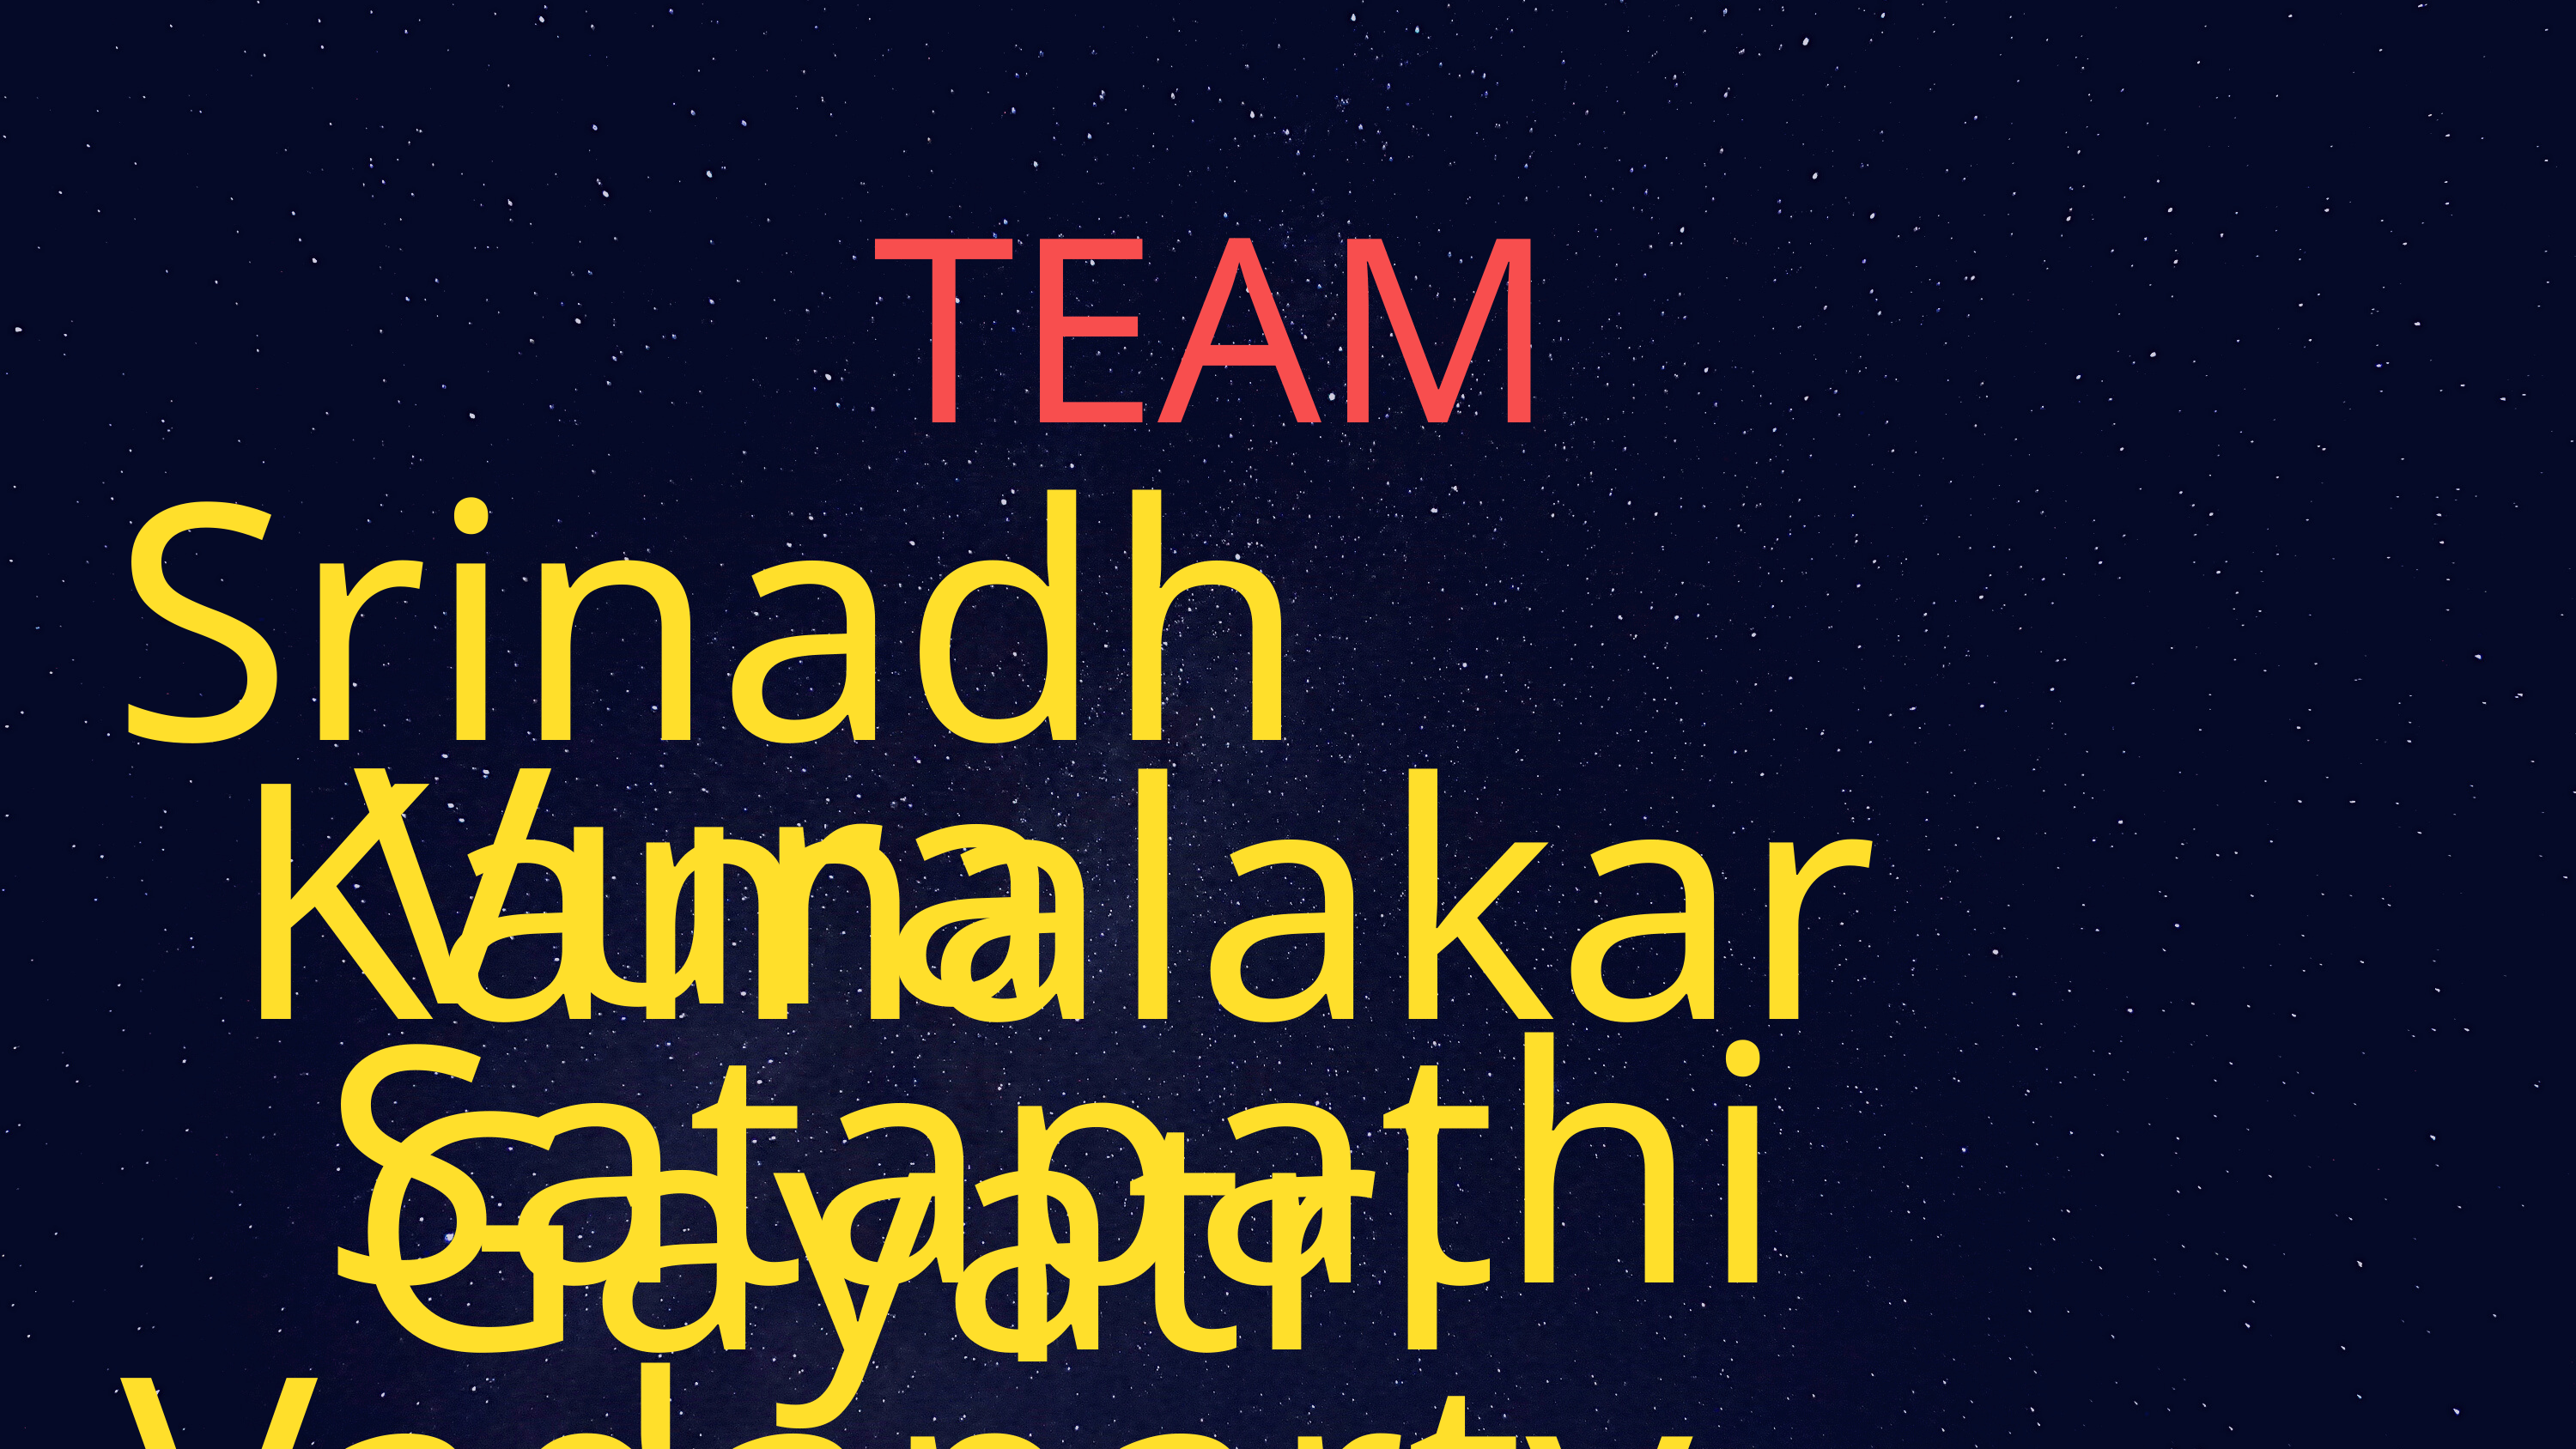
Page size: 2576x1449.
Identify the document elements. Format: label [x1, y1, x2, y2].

picture [0, 0, 2576, 1449]
text_box [709, 144, 1719, 1088]
